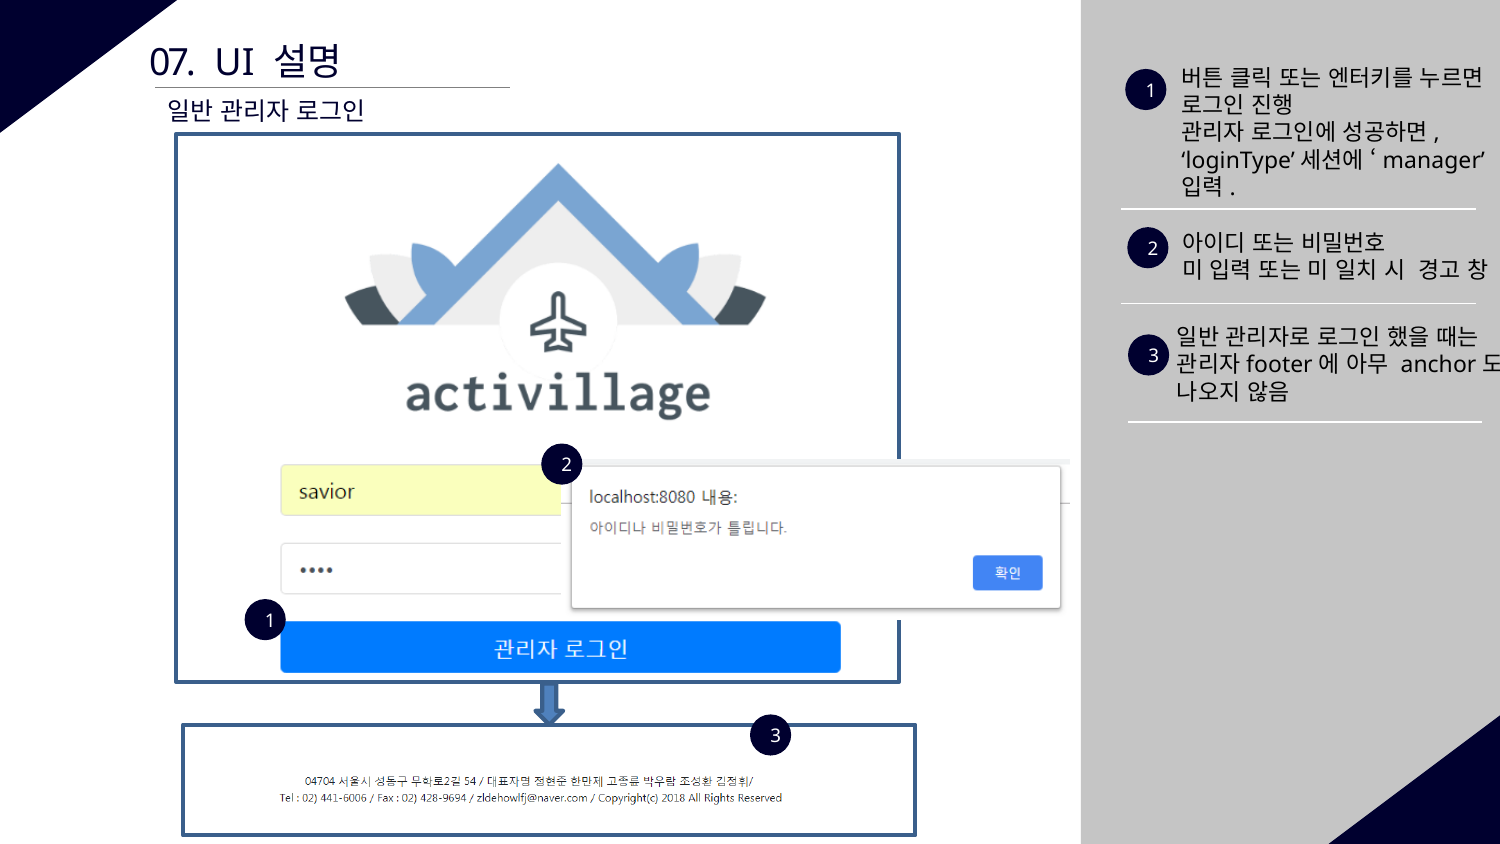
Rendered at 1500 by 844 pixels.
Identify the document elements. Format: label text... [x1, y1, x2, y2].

text_box 2 [1125, 225, 1171, 271]
text_box 버튼 클릭 또는 엔터키를 누르면 로그인 진행 관리자 로그인에 성공하면, ‘loginType’세션에 ‘manager’ 입력. [1166, 55, 1500, 208]
picture [230, 133, 1070, 818]
text_box 1 [1123, 66, 1169, 113]
text_box UI 설명 [211, 30, 358, 87]
text_box 일반 관리자로 로그인 했을 때는 관리자footer에 아무 anchor도 나오지 않음 [1162, 315, 1500, 413]
text_box 일반 관리자 로그인 [153, 90, 381, 133]
text_box 3 [1125, 332, 1172, 378]
text_box [181, 723, 917, 837]
text_box 07. [134, 30, 211, 90]
text_box 아이디 또는 비밀번호 미 입력 또는 미 일치 시 경고 창 [1167, 221, 1500, 291]
text_box [174, 132, 234, 684]
